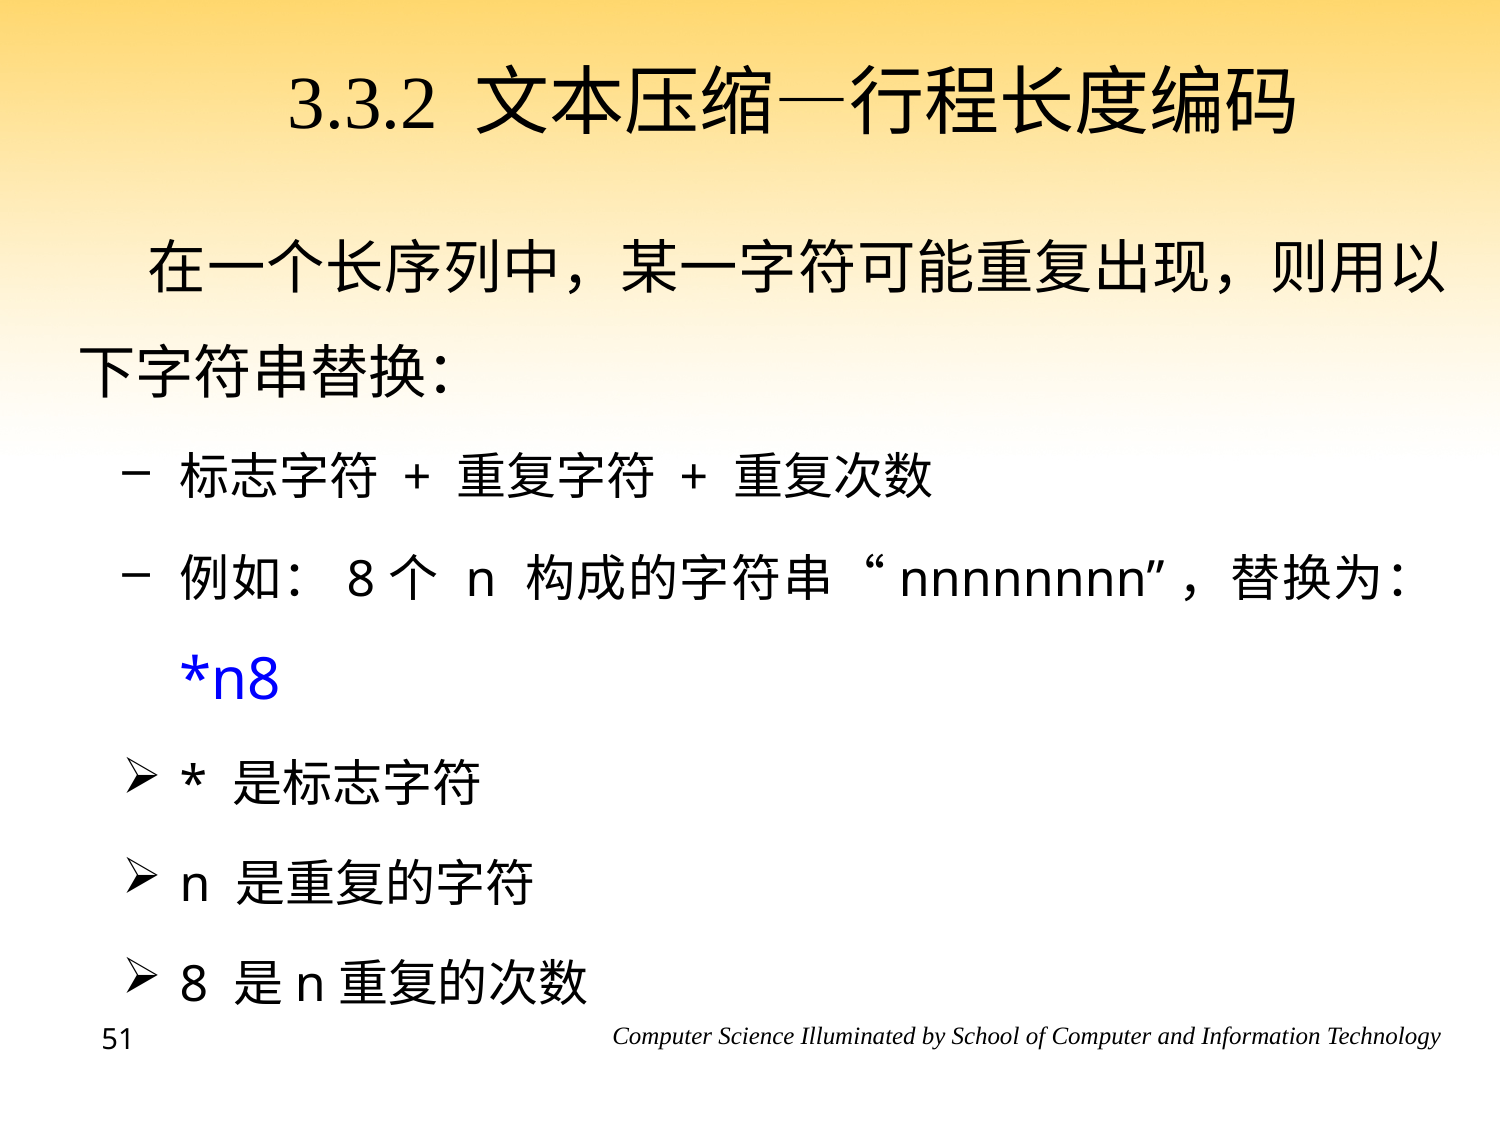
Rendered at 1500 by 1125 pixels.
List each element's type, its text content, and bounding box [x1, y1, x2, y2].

list 在一个长序列中，某一字符可能重复出现，则用以下字符串替换： 标志字符 + 重复字符 + 重复次数 例如：8个 n 构成的字符串“nnnnnnnn”，替换为：*n8 * 是标志字符 n 是重复的字符 8 是n重复的次数 [62, 187, 1463, 950]
slide_number 51 [75, 1012, 150, 1066]
title 3.3.2 文本压缩—行程长度编码 [262, 24, 1325, 173]
picture [0, 0, 1500, 1125]
